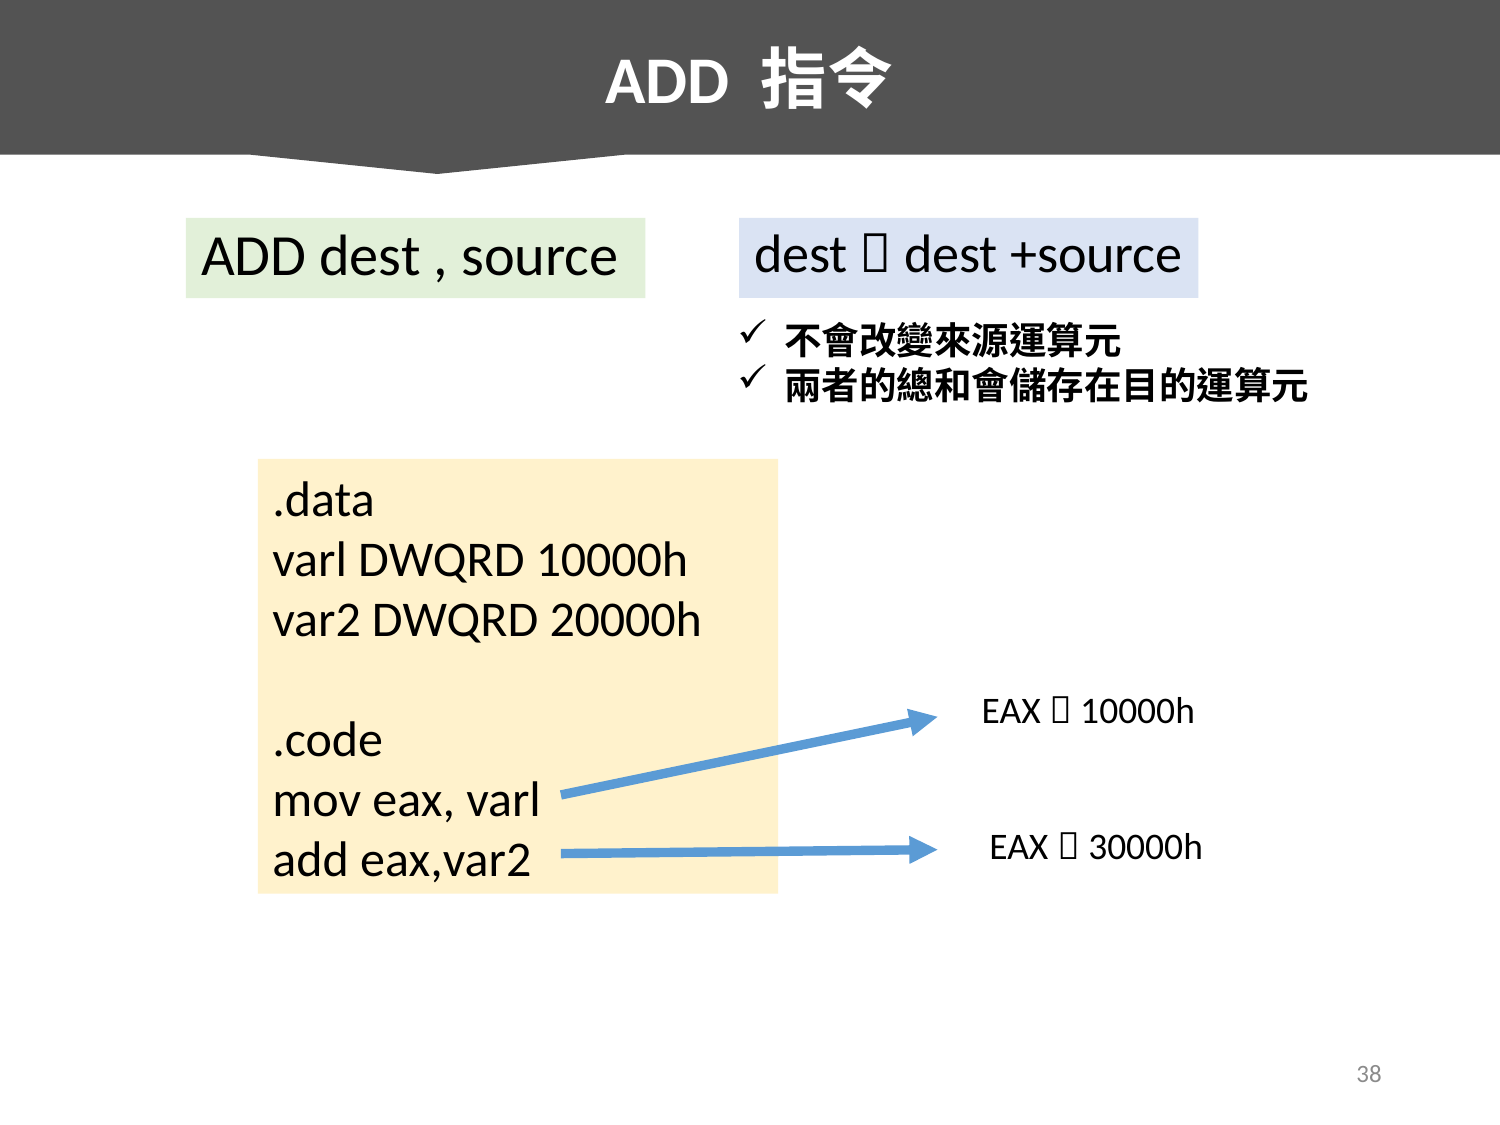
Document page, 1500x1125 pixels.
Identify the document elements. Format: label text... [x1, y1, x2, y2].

text_box ADD 指令 [0, 0, 1500, 176]
text_box .data varl DWQRD 10000h var2 DWQRD 20000h .code mov eax, varl add eax,var2 [257, 458, 779, 894]
text_box dest  dest +source [739, 217, 1199, 298]
slide_number 38 [1059, 1042, 1397, 1103]
list ADD dest , source [185, 217, 646, 299]
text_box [560, 716, 938, 795]
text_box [560, 849, 938, 854]
text_box EAX  30000h [974, 814, 1218, 875]
text_box EAX  10000h [966, 678, 1211, 739]
text_box 不會改變來源運算元 兩者的總和會儲存在目的運算元 [722, 309, 1343, 415]
